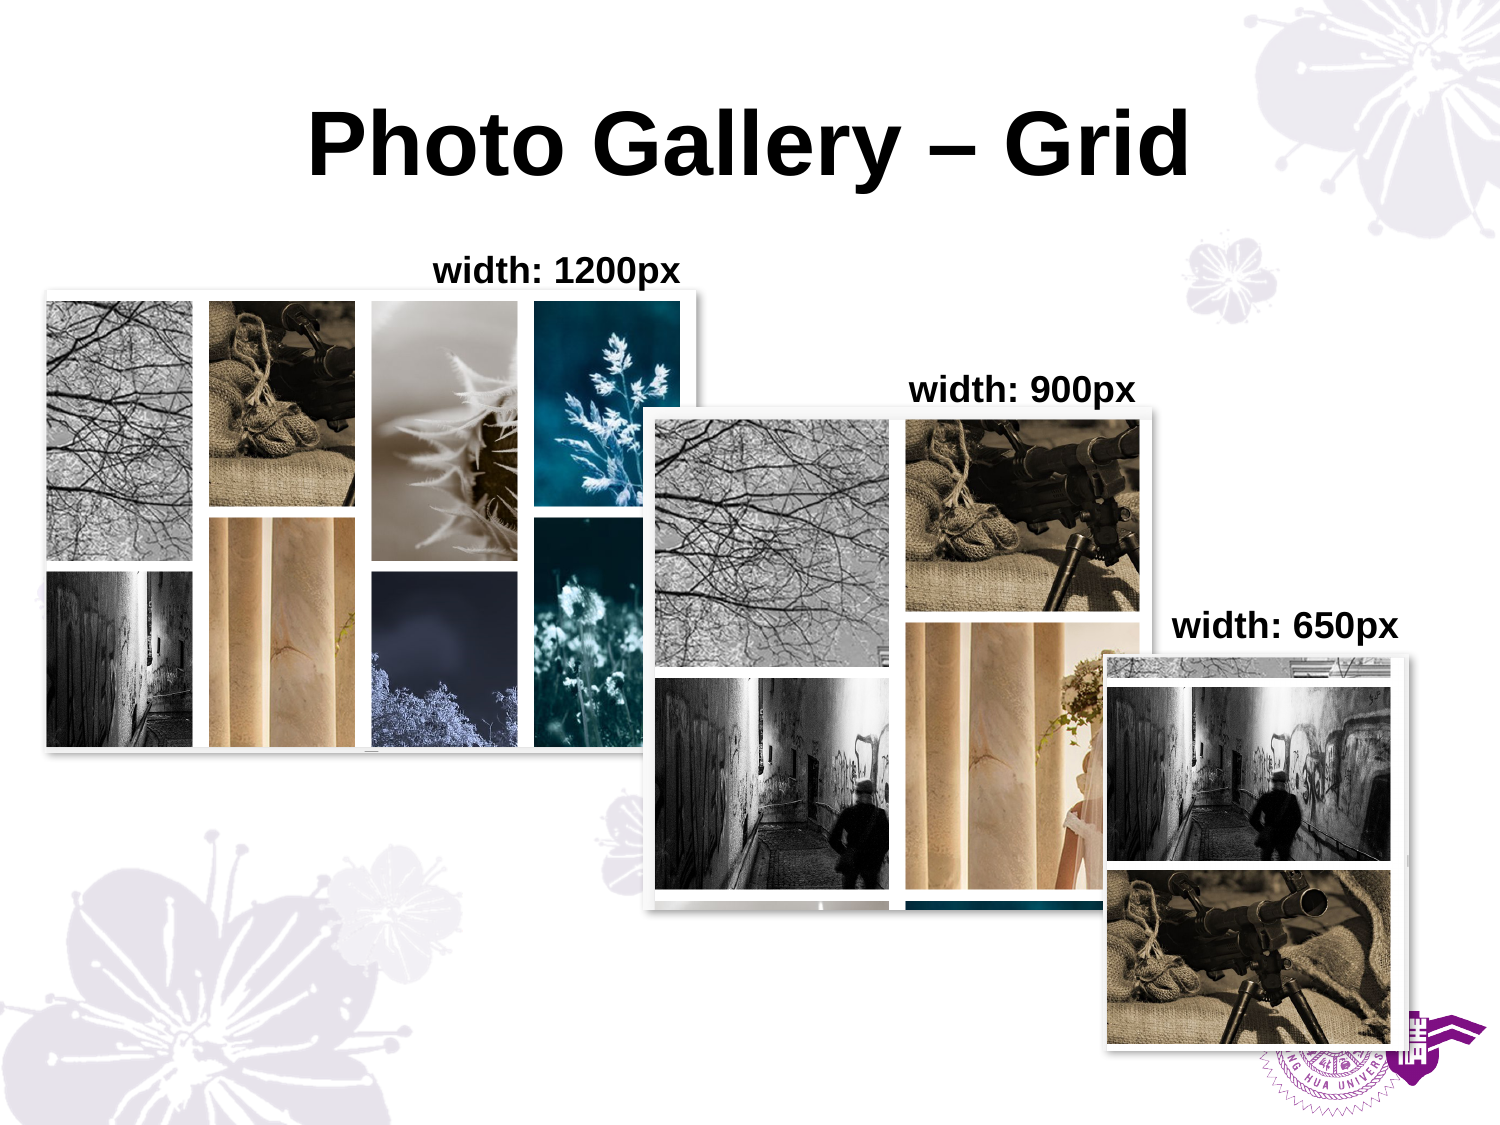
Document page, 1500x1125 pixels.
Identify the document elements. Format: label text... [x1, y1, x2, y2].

text_box width: 1200px [418, 238, 696, 289]
title Photo Gallery – Grid [75, 45, 1425, 233]
text_box width: 650px [1157, 593, 1415, 654]
text_box width: 900px [894, 357, 1152, 407]
picture [0, 0, 1500, 1125]
